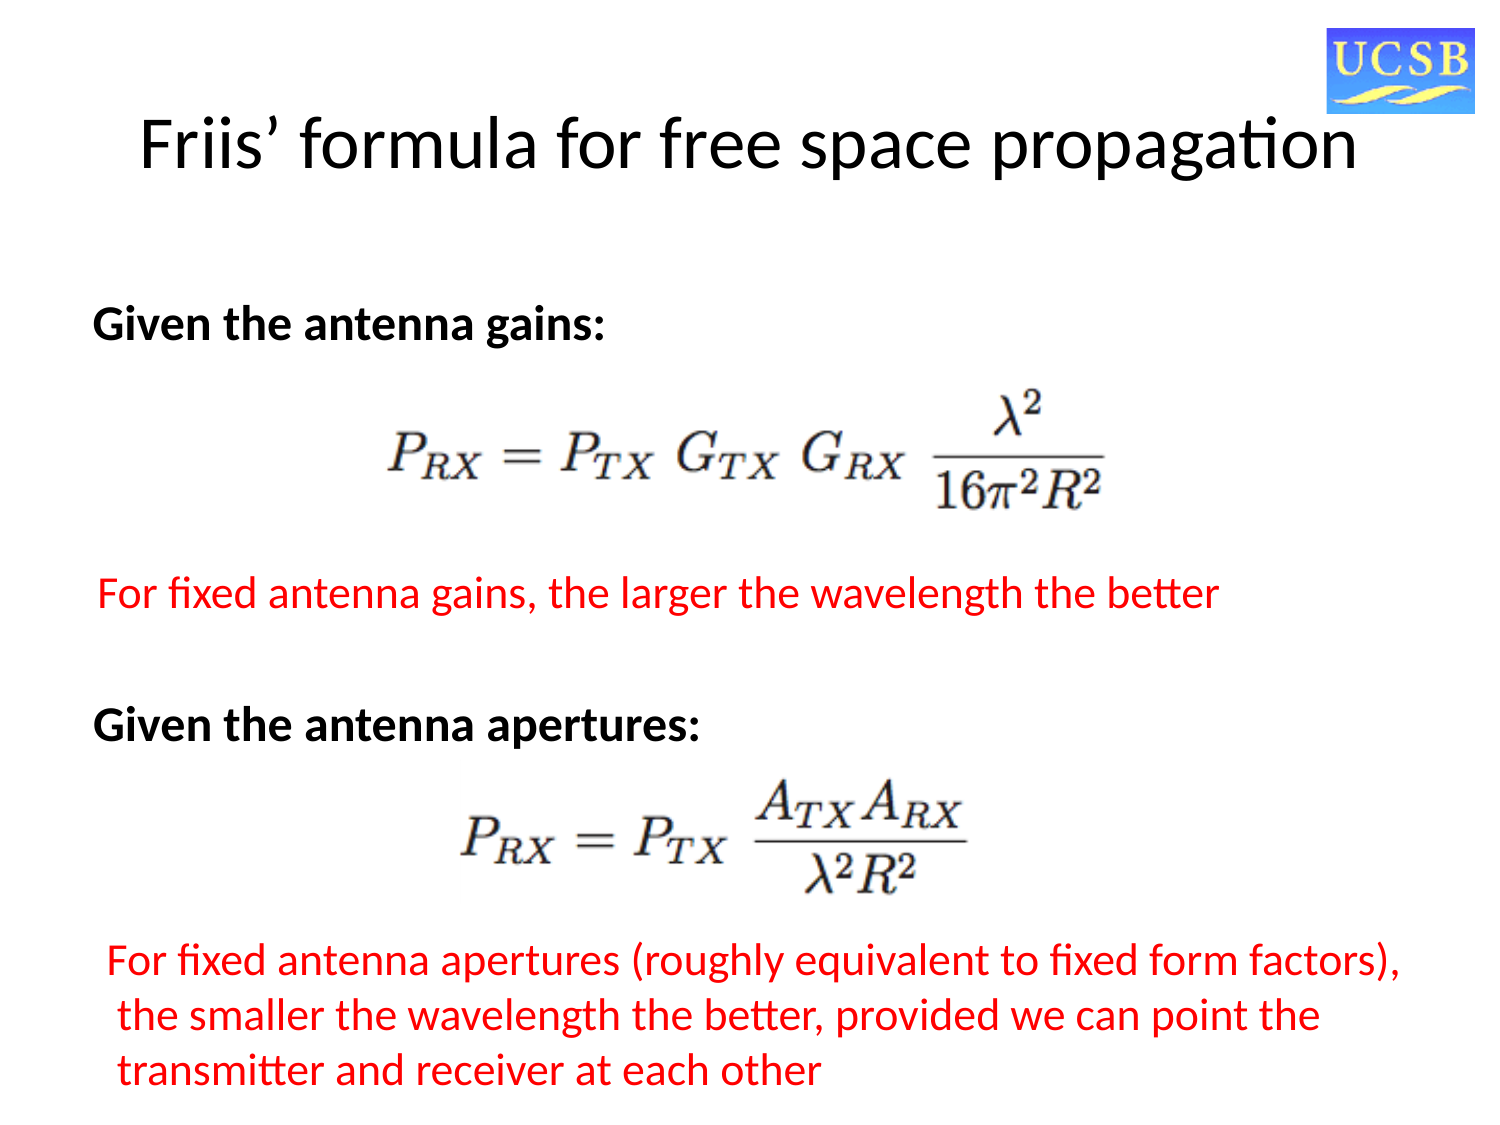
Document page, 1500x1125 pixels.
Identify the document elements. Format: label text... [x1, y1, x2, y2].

title Link budget [1326, 28, 1475, 114]
text_box For fixed antenna apertures (roughly equivalent to fixed form factors), the smaller the wavelength the better, provided we can point the transmitter and receiver at each other [91, 922, 1417, 1102]
picture [381, 358, 1118, 535]
picture [459, 759, 981, 904]
text_box For fixed antenna gains, the larger the wavelength the better [82, 555, 1236, 626]
title Friis’ formula for free space propagation [75, 45, 1425, 233]
text_box Given the antenna apertures: [78, 683, 717, 759]
text_box Given the antenna gains: [77, 282, 622, 358]
